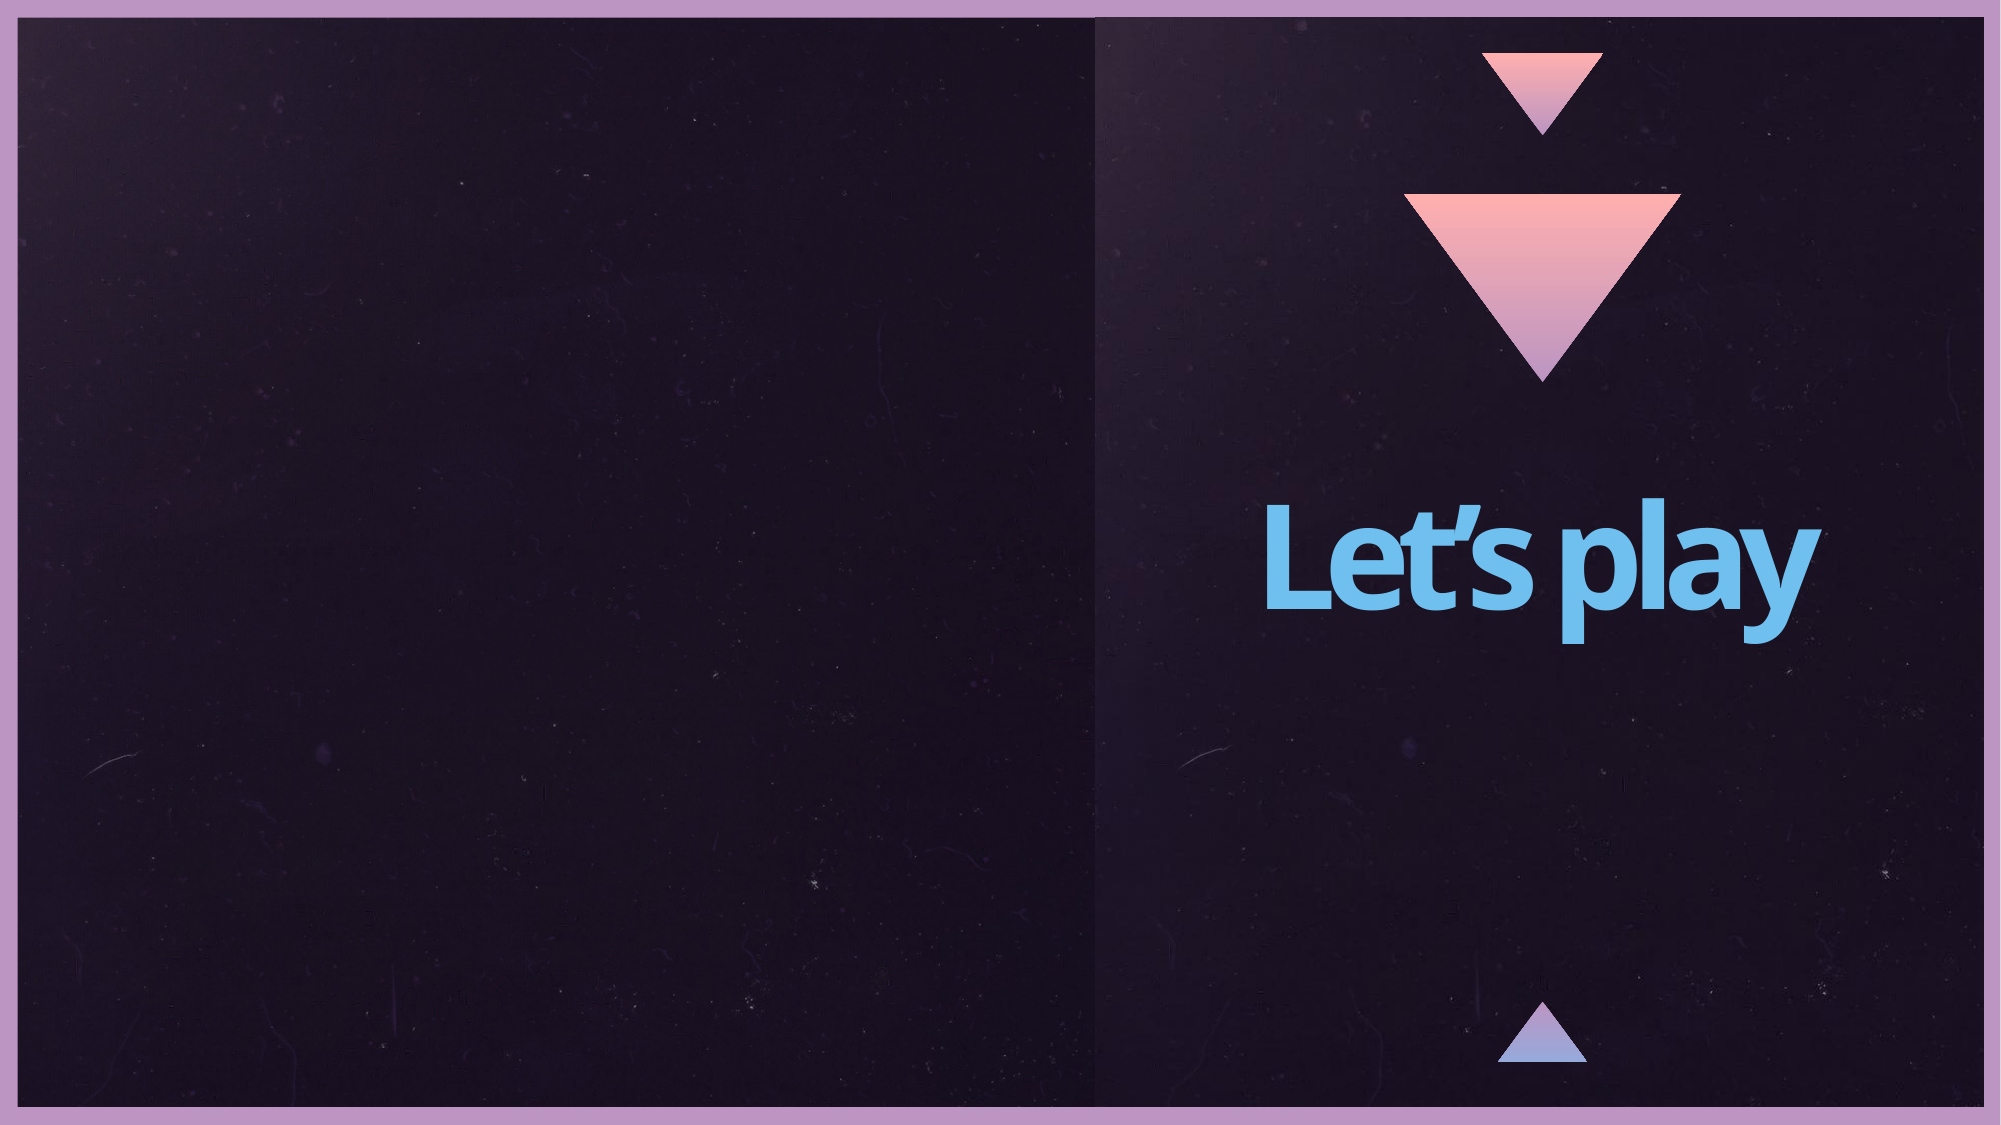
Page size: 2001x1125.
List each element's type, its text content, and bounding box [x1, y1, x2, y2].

title Let’s play [1154, 380, 1923, 745]
picture [18, 17, 1984, 1107]
